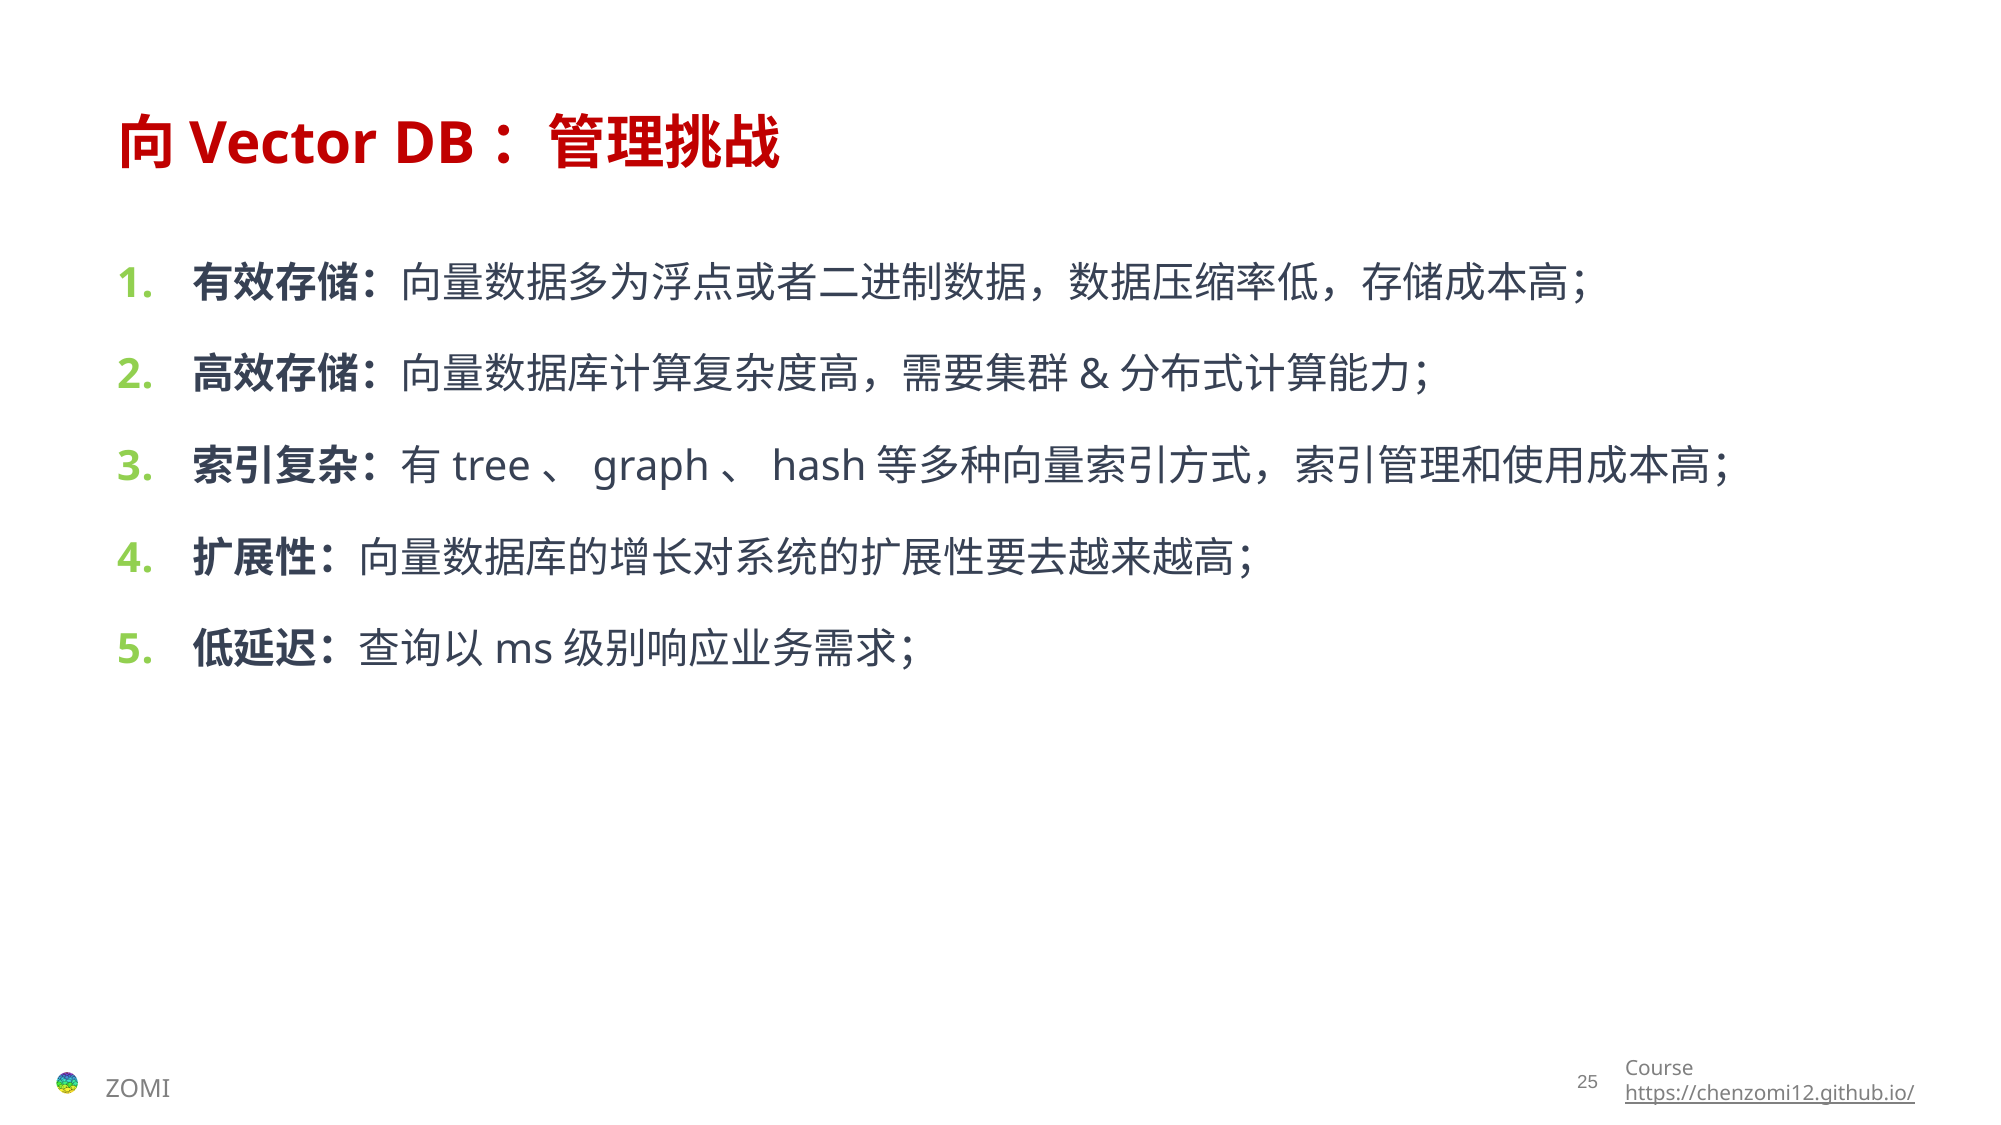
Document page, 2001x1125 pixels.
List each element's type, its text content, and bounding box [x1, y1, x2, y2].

picture [57, 1073, 77, 1093]
title 向Vector DB：管理挑战 [102, 91, 1901, 189]
list 有效存储：向量数据多为浮点或者二进制数据，数据压缩率低，存储成本高； 高效存储：向量数据库计算复杂度高，需要集群&分布式计算能力； 索引复杂：有tree、graph、hash等多种向量索引方式，索引管理和使用成本高； 扩展性：向量数据库的增长对系统的扩展性要去越来越高； 低延迟：查询以ms级别响应业务需求； [102, 223, 1901, 1043]
